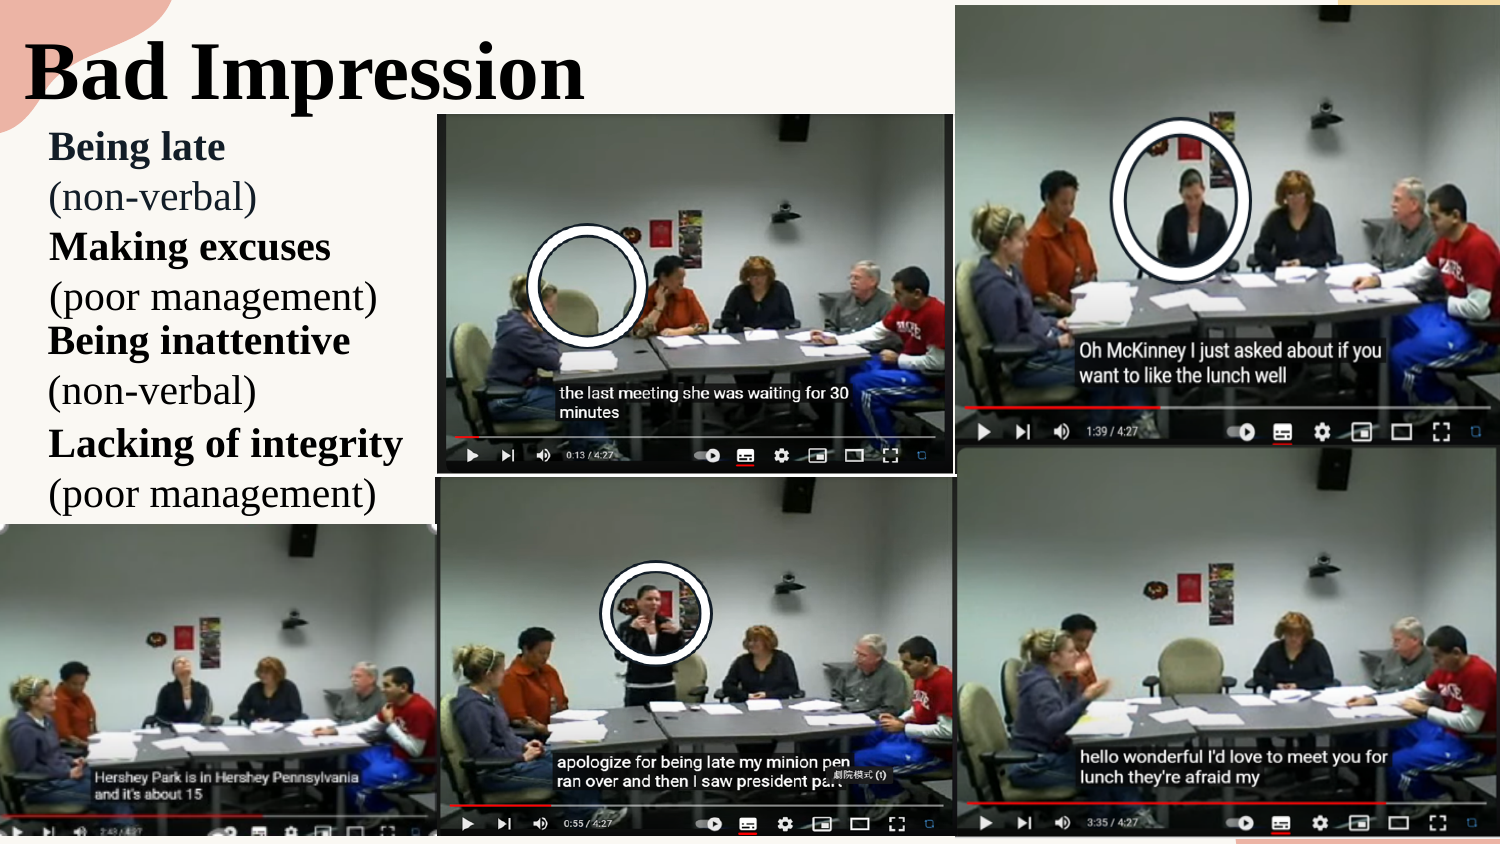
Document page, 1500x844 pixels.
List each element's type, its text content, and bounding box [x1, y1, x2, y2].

text_box Being late (non-verbal) [33, 111, 391, 227]
picture [0, 4, 1500, 839]
text_box Bad Impression [9, 9, 936, 124]
text_box Making excuses (poor management) [34, 211, 432, 305]
text_box Lacking of integrity (poor management) [33, 408, 432, 523]
text_box Being inattentive (non-verbal) [32, 305, 432, 421]
